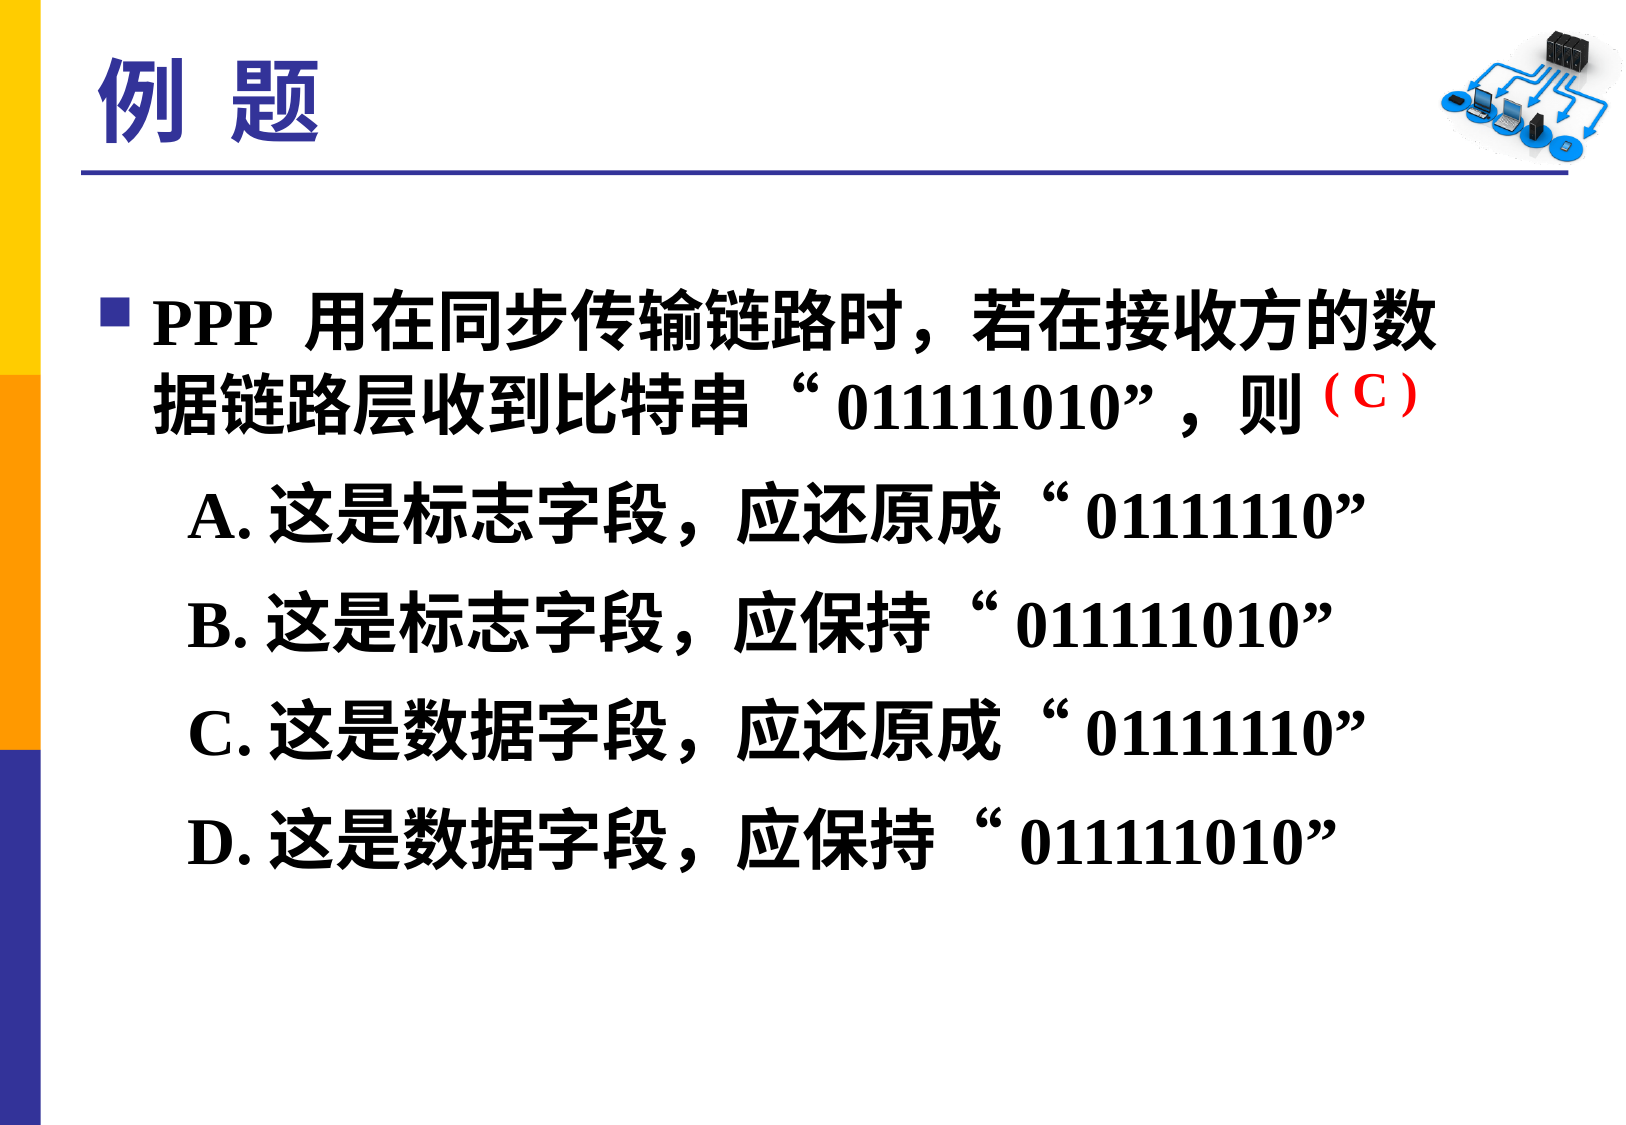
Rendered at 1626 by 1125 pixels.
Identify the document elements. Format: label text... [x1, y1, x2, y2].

title 例 题 [81, 30, 1569, 161]
text_box ( C ) [1308, 349, 1451, 425]
picture [1438, 30, 1624, 165]
list PPP 用在同步传输链路时，若在接收方的数据链路层收到比特串“011111010”，则 A.这是标志字段，应还原成“01111110” B.这是标志字段，应保持“011111010” C.这是数据字段，应还原成“01111110” D.这是数据字段，应保持“011111010” [81, 267, 1489, 1000]
